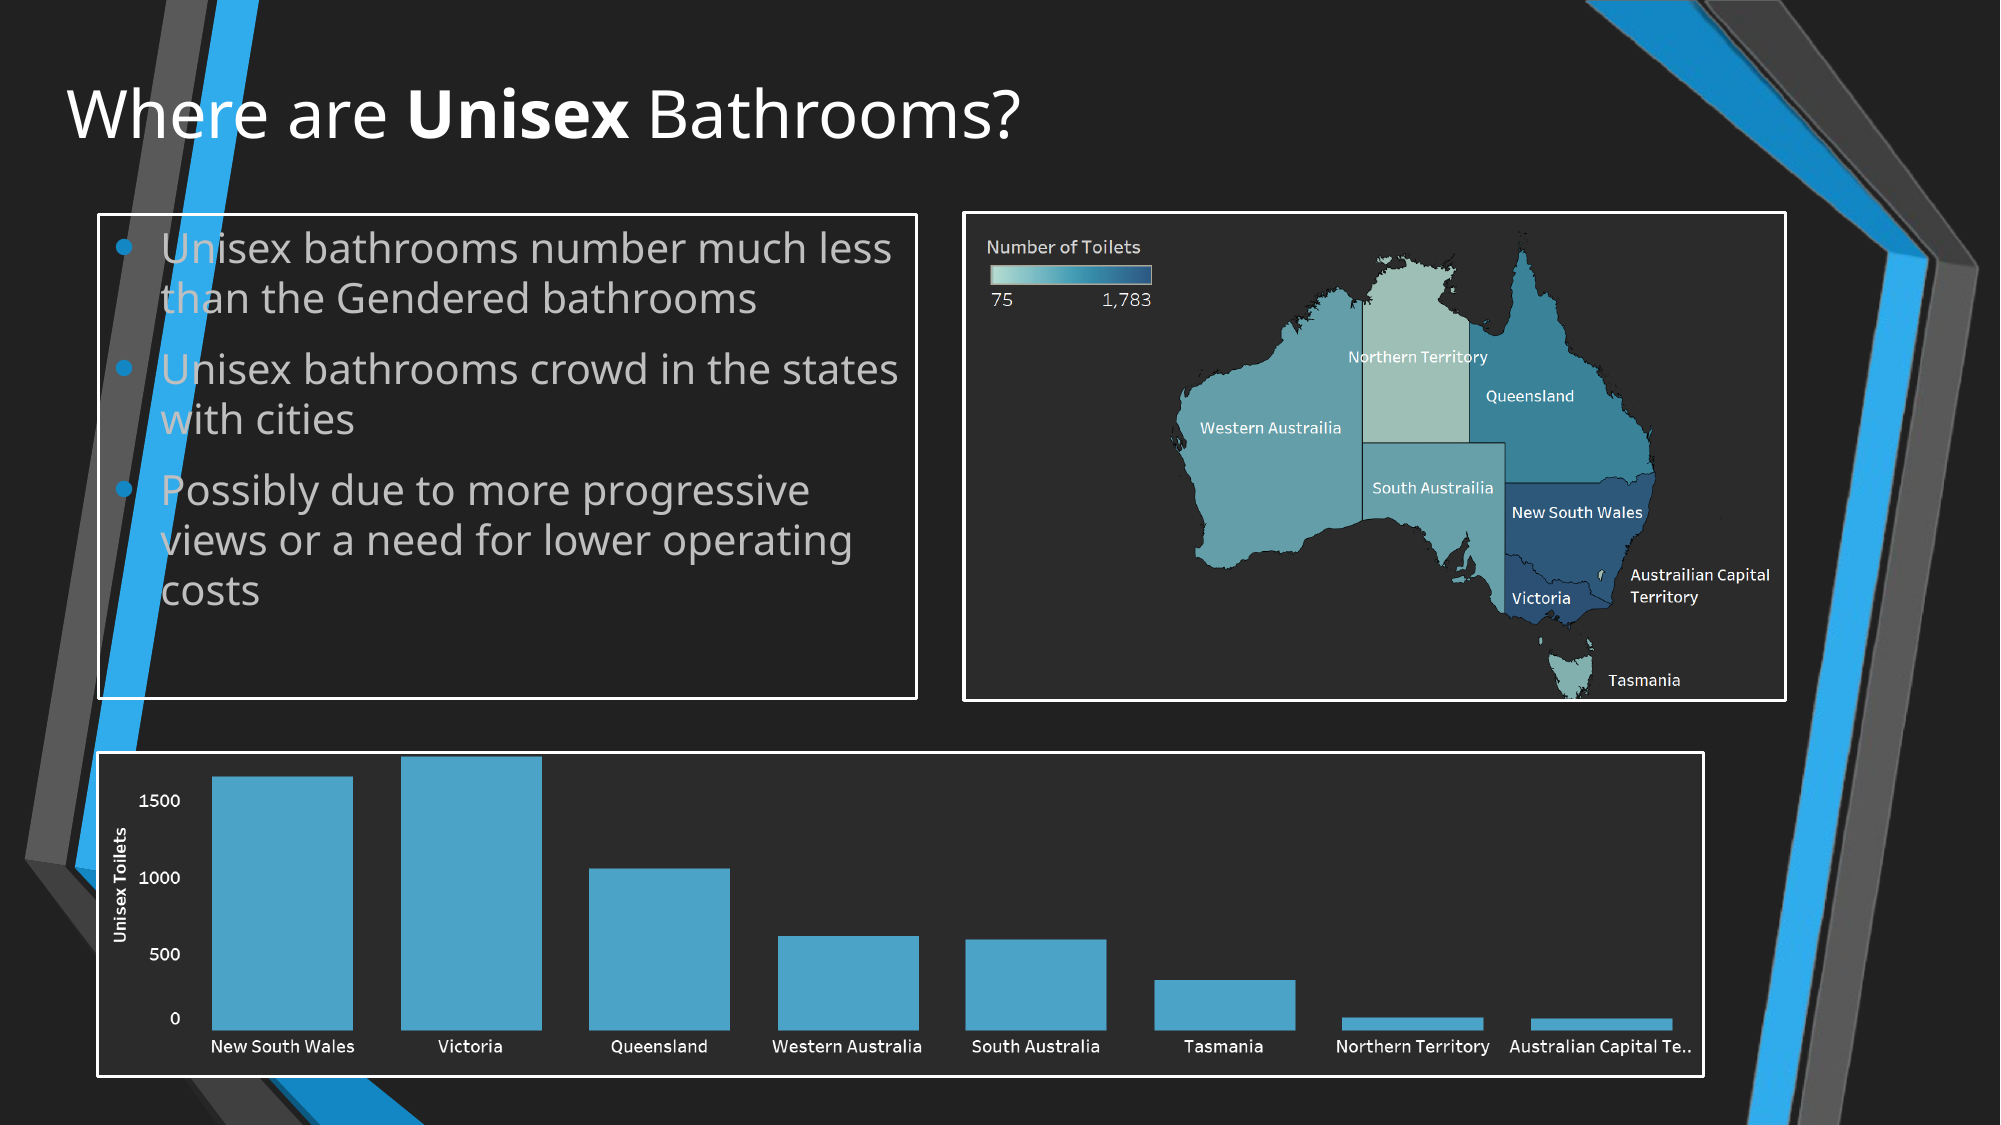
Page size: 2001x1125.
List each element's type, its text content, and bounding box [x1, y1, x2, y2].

picture [98, 0, 1999, 1125]
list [965, 213, 1448, 699]
title Where are Unisex Bathrooms? [51, 39, 1145, 185]
list Unisex bathrooms number much less than the Gendered bathrooms Unisex bathrooms crowd in the states with cities Possibly due to more progressive views or a need for lower operating costs [98, 214, 917, 699]
